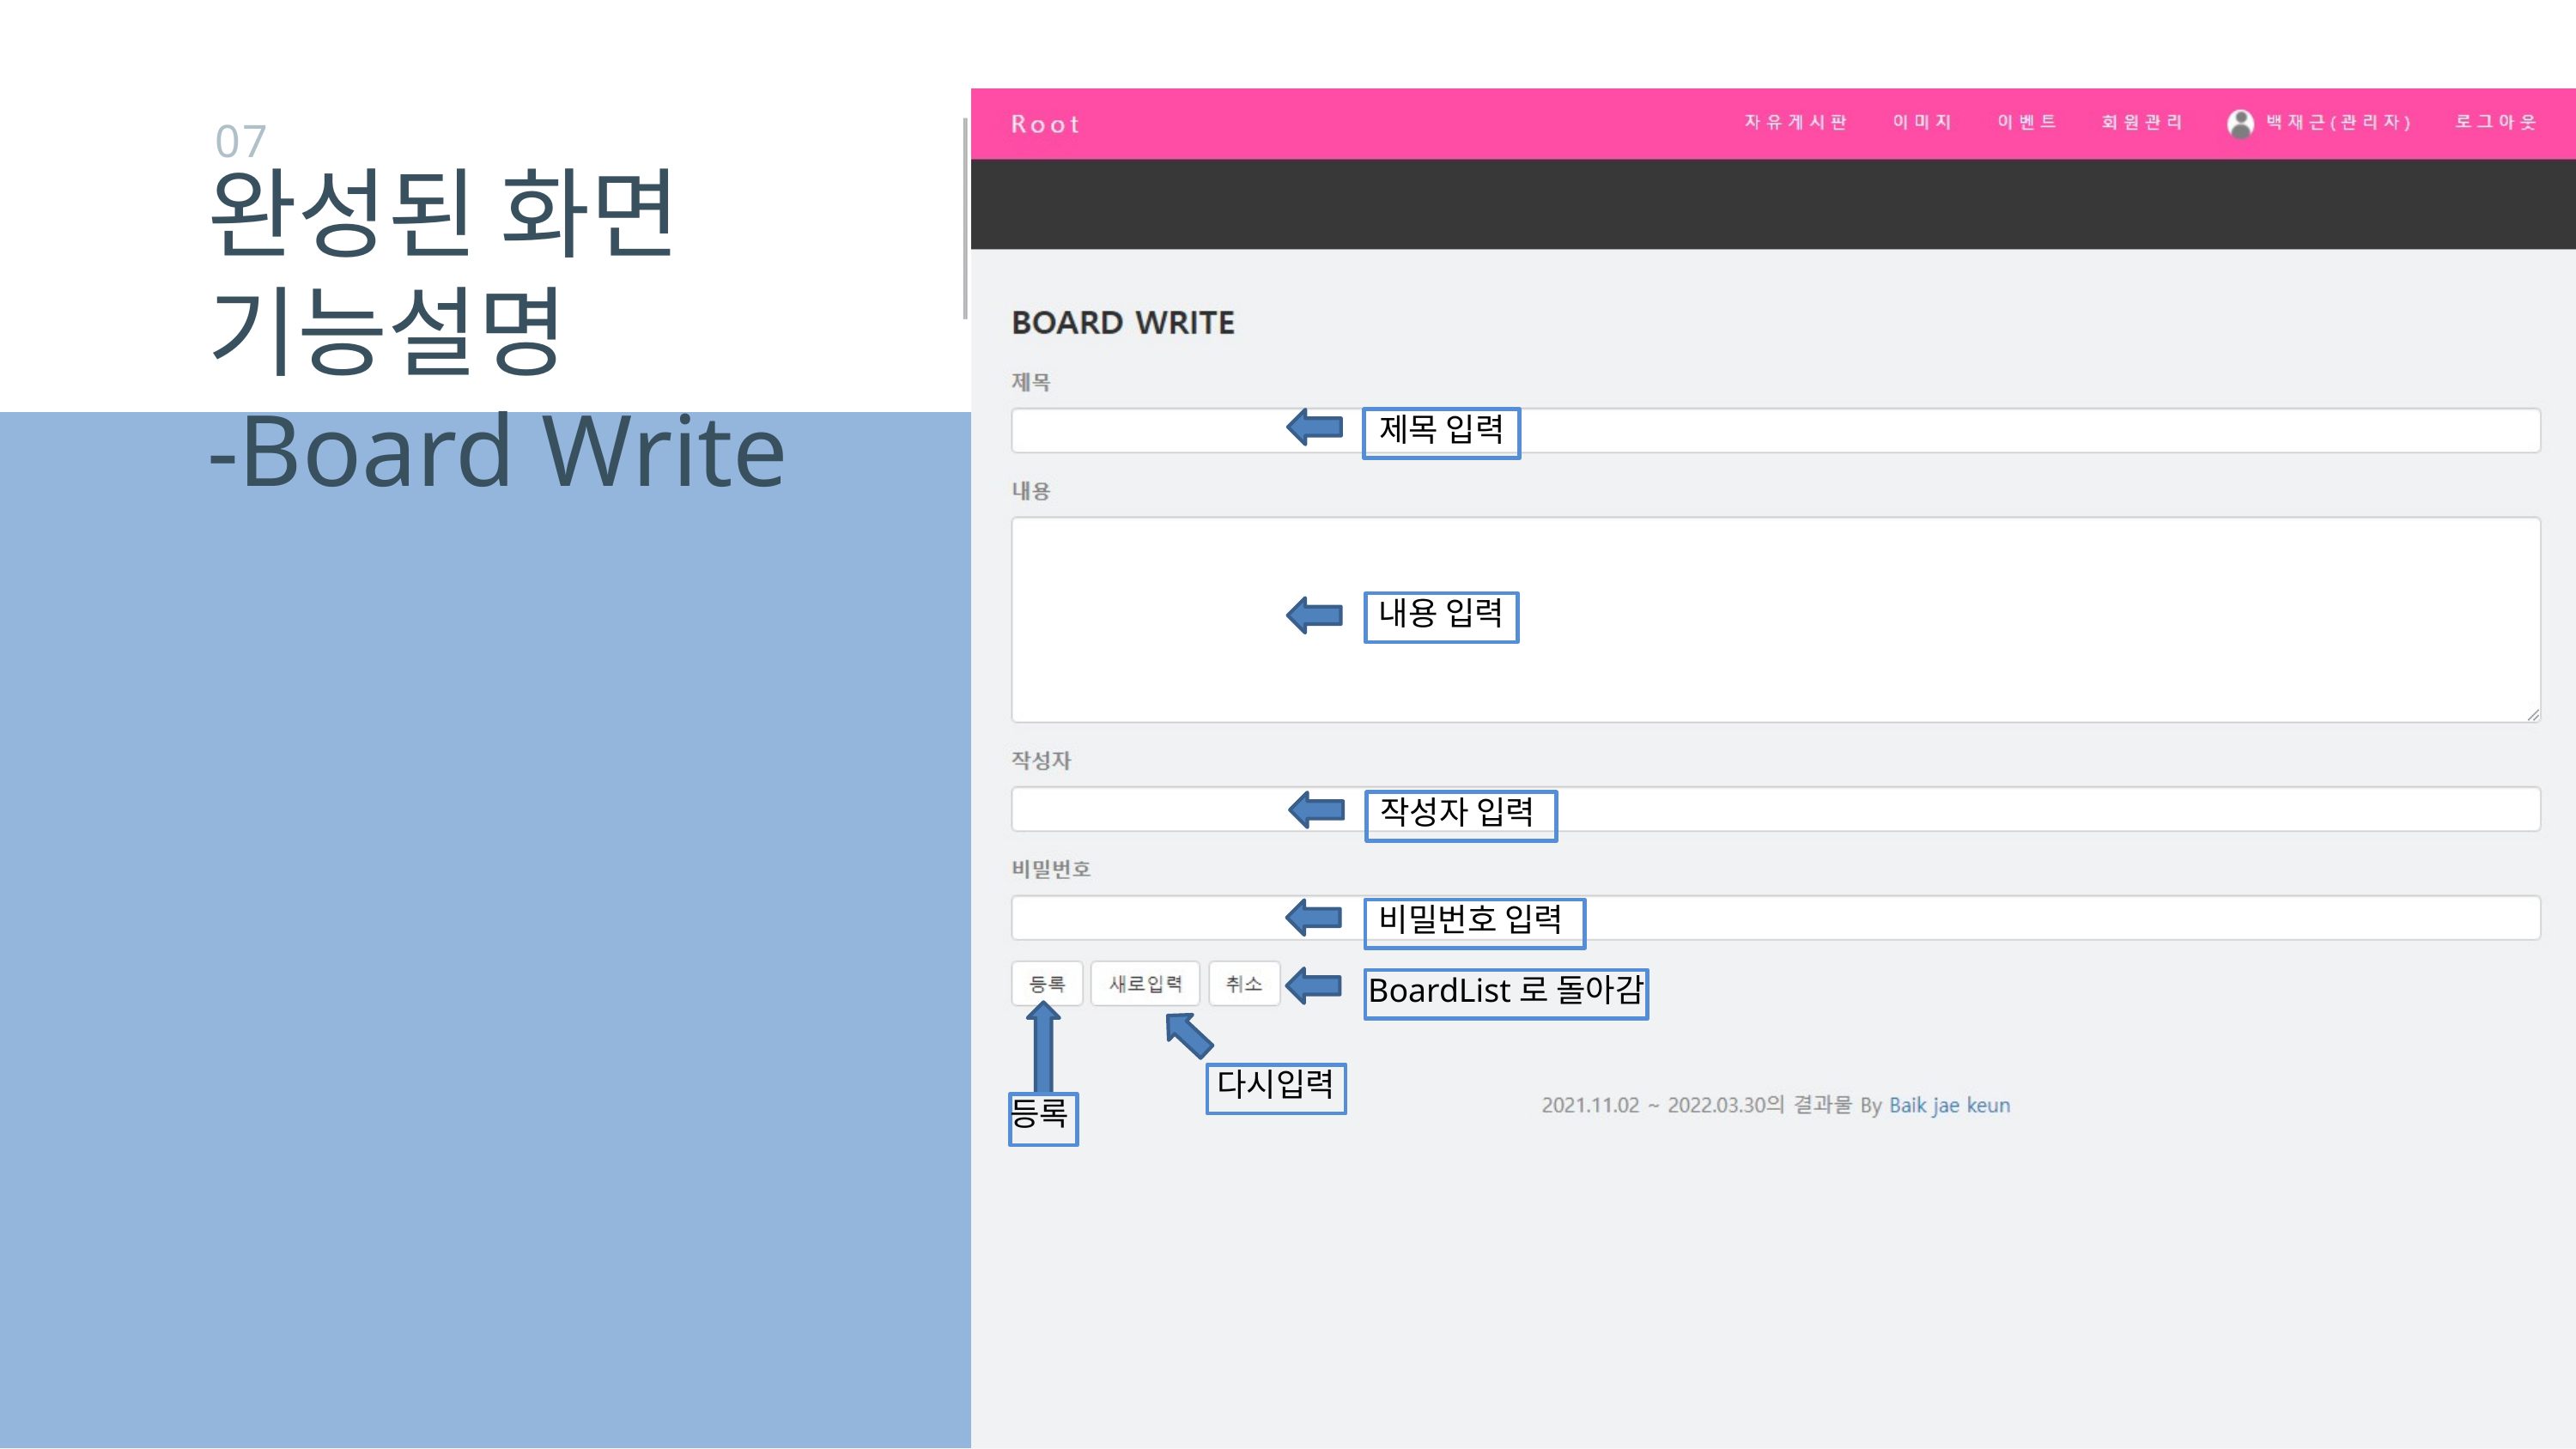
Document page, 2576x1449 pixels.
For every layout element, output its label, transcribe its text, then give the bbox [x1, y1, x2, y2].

picture [960, 118, 970, 212]
text_box 07 [202, 106, 919, 173]
picture [0, 88, 2576, 1449]
picture [960, 224, 970, 318]
text_box 완성된 화면 기능설명 -Board Write [194, 145, 967, 409]
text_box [864, 212, 967, 224]
